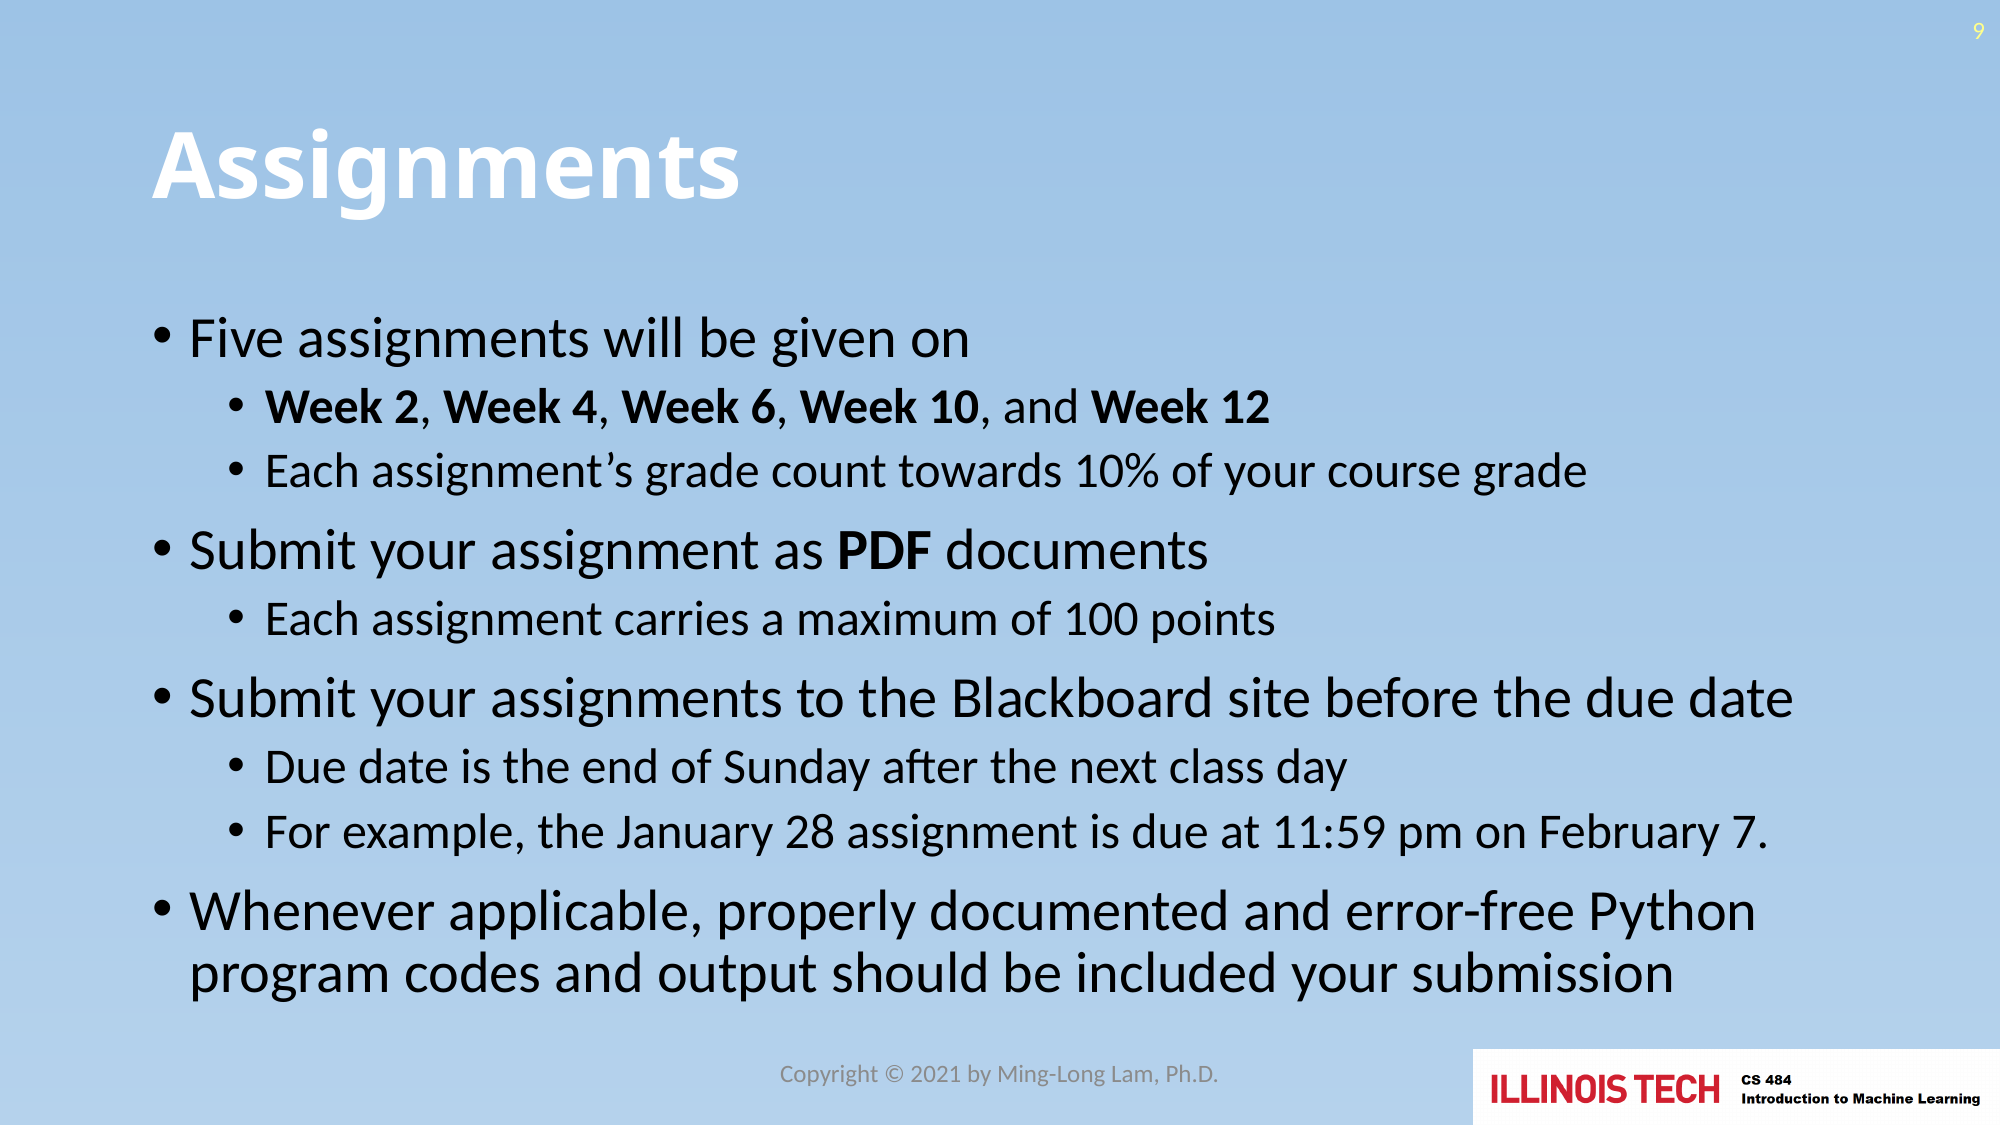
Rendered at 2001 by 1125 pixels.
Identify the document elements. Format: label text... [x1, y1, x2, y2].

title Assignments [137, 59, 1863, 278]
list Five assignments will be given on Week 2, Week 4, Week 6, Week 10, and Week 12 Each assignment’s grade count towards 10% of your course grade Submit your assignment as PDF documents Each assignment carries a maximum of 100 points Submit your assignments to the Blackboard site before the due date Due date is the end of Sunday after the next class day For example, the January 28 assignment is due at 11:59 pm on February 7. Whenever applicable, properly documented and error-free Python program codes and output should be included your submission [137, 299, 1863, 1014]
picture [1473, 1049, 2000, 1125]
footer Copyright © 2021 by Ming-Long Lam, Ph.D. [662, 1042, 1338, 1103]
slide_number 9 [1550, 0, 2000, 60]
